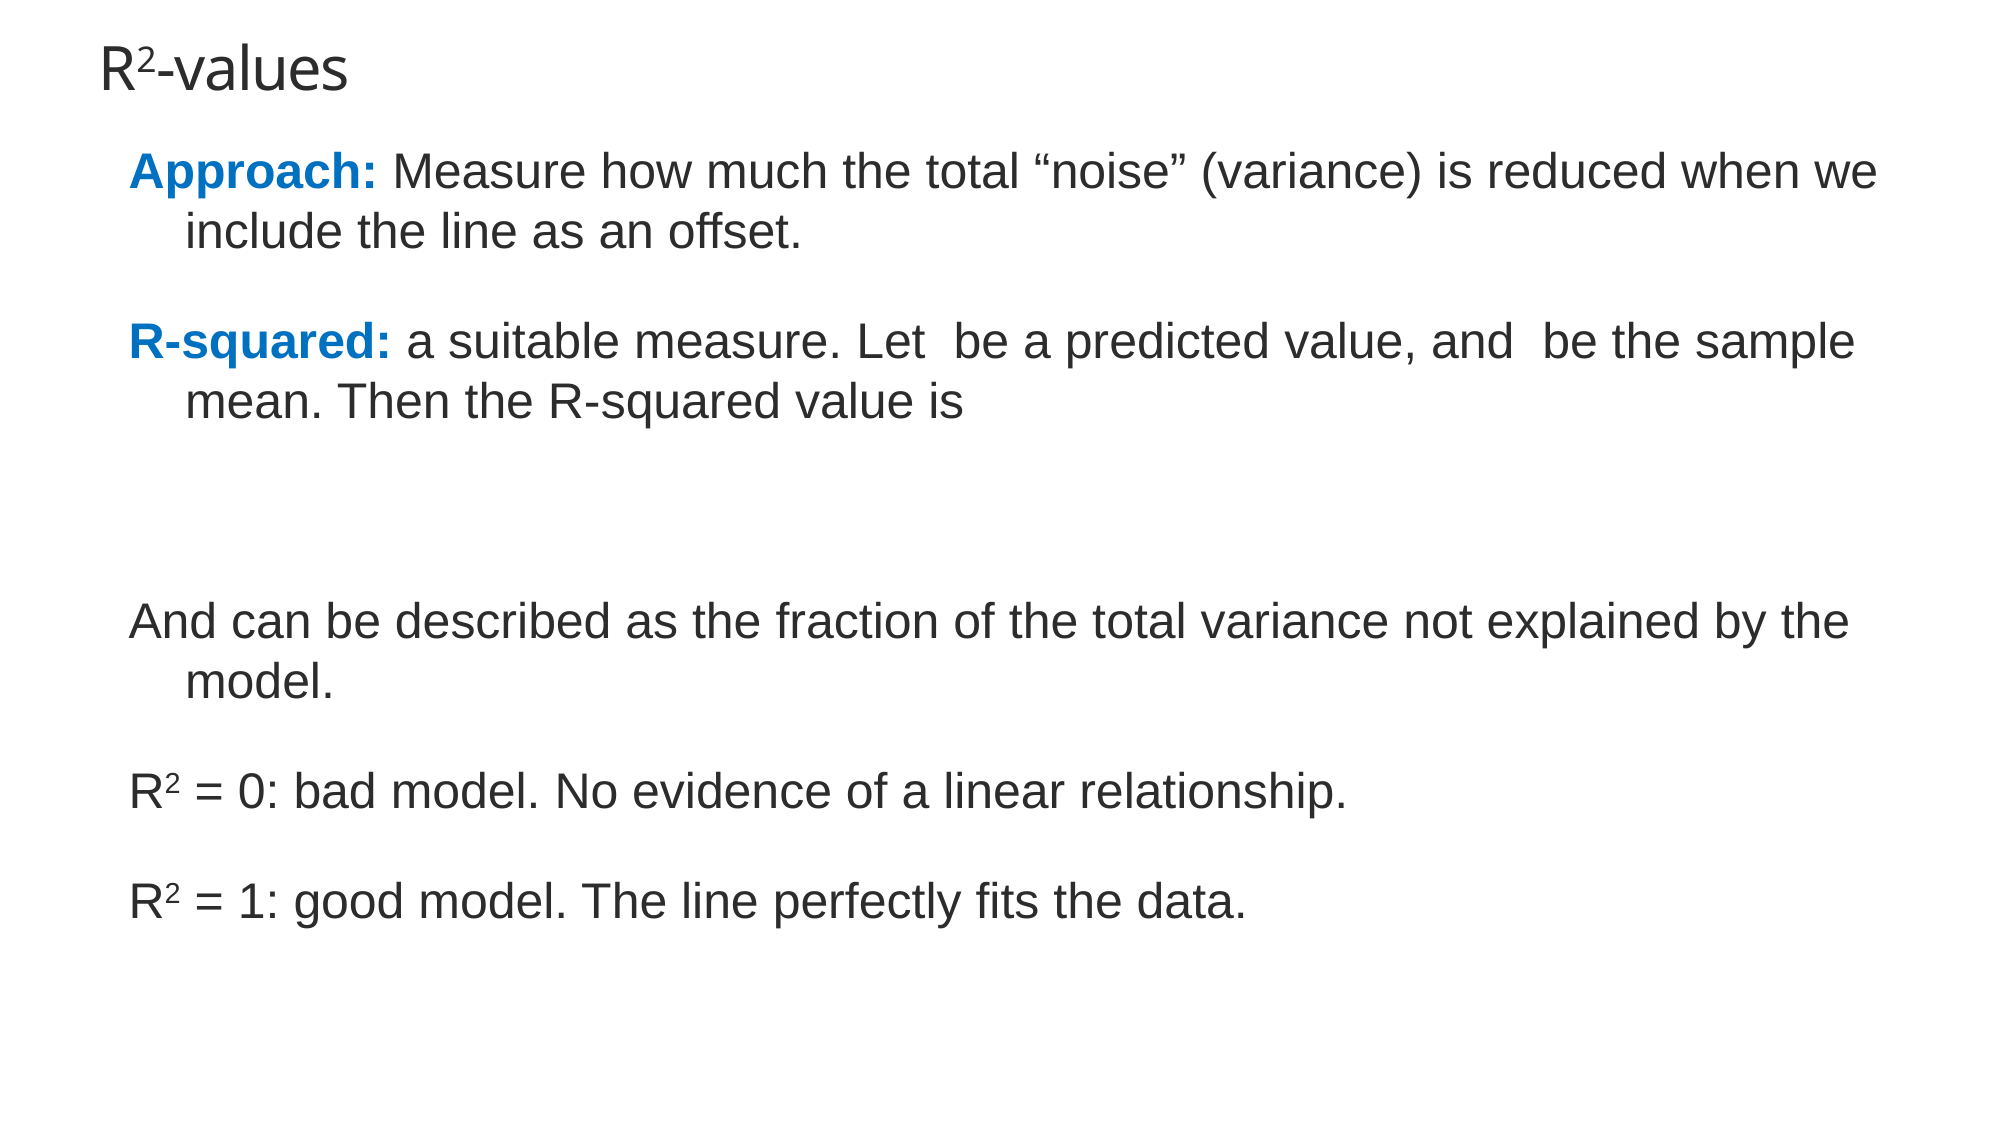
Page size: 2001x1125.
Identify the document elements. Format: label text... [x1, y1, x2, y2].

title R2-values [74, 22, 1425, 173]
